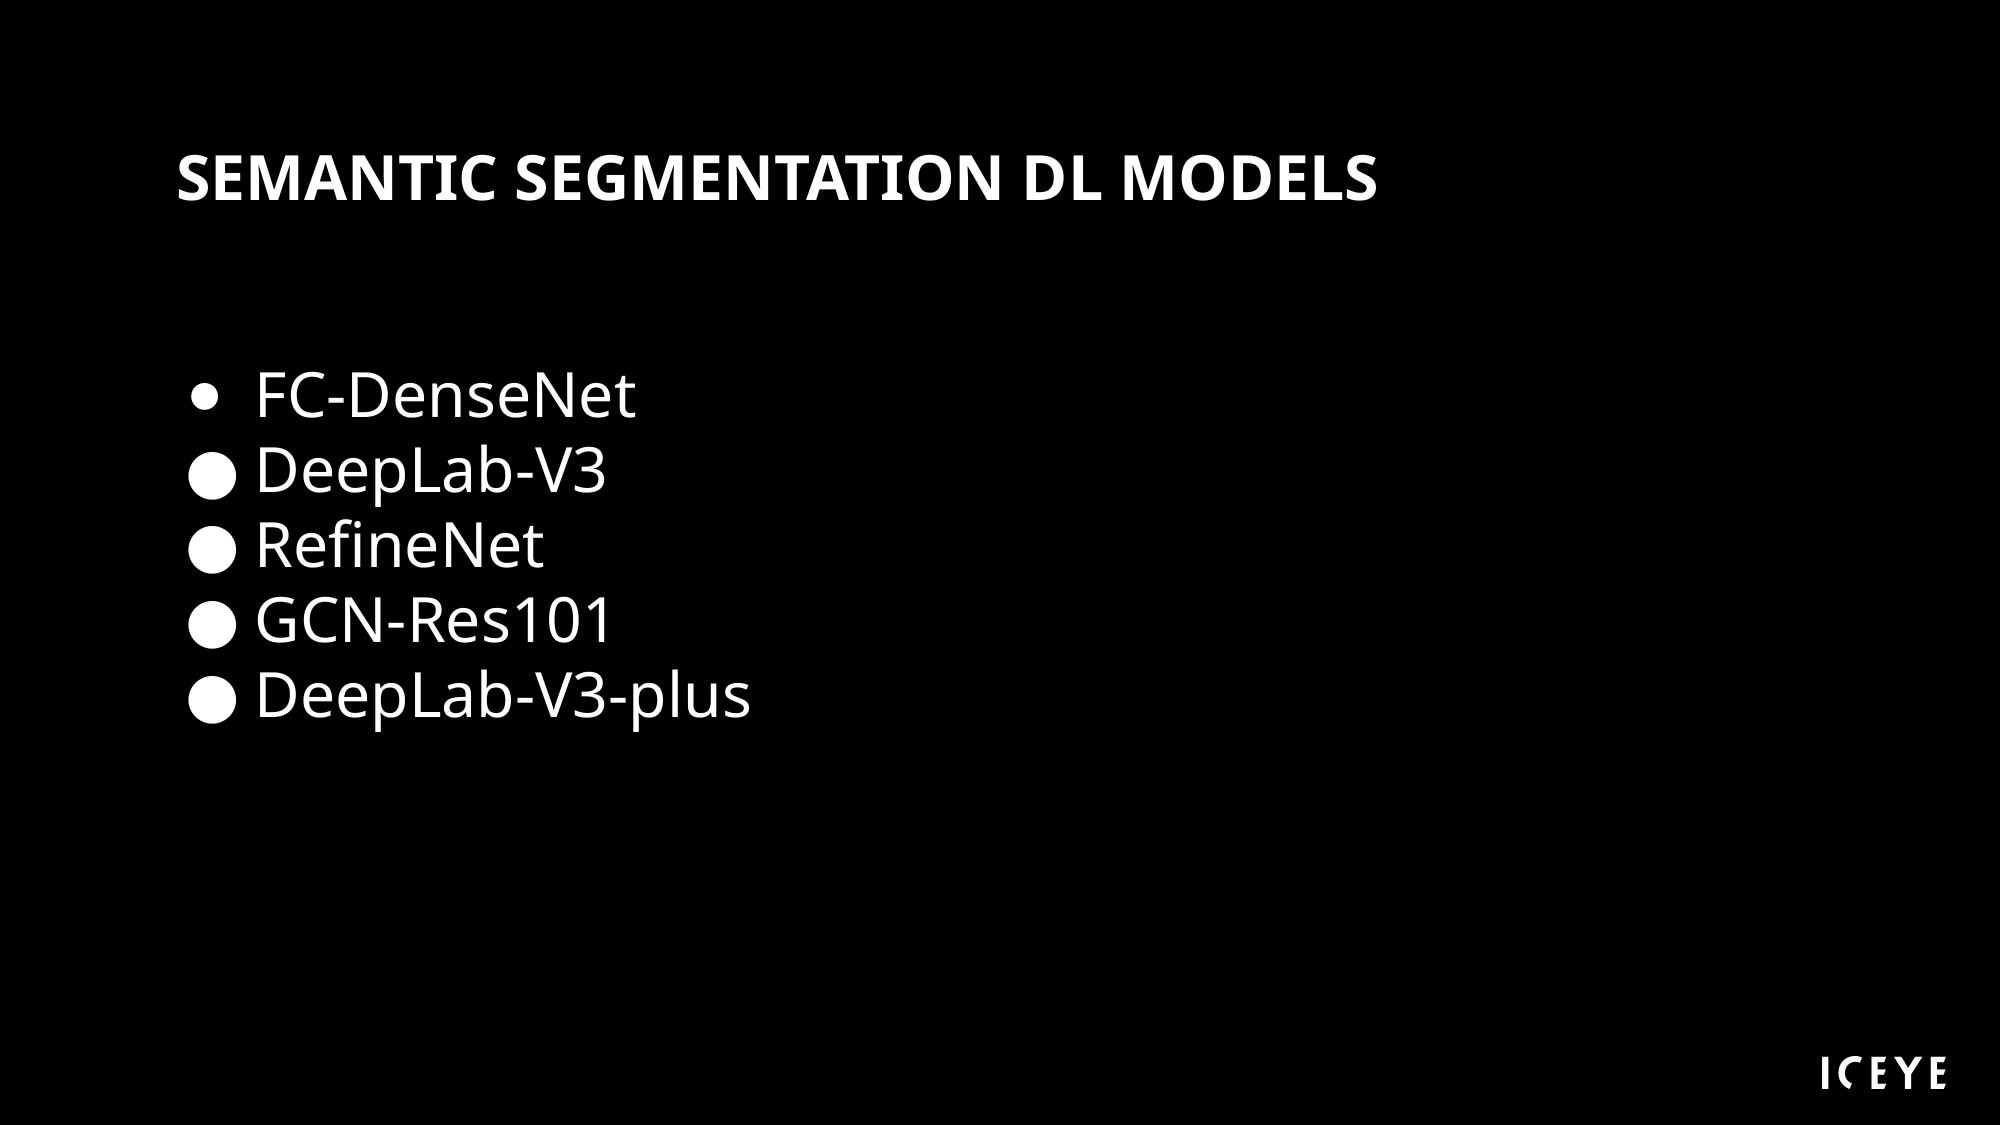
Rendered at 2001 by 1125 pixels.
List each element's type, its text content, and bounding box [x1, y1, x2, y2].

picture [1822, 1056, 1946, 1090]
text_box FC-DenseNet DeepLab-V3 RefineNet GCN-Res101 DeepLab-V3-plus [164, 347, 865, 613]
text_box SEMANTIC SEGMENTATION DL MODELS [161, 95, 1878, 212]
